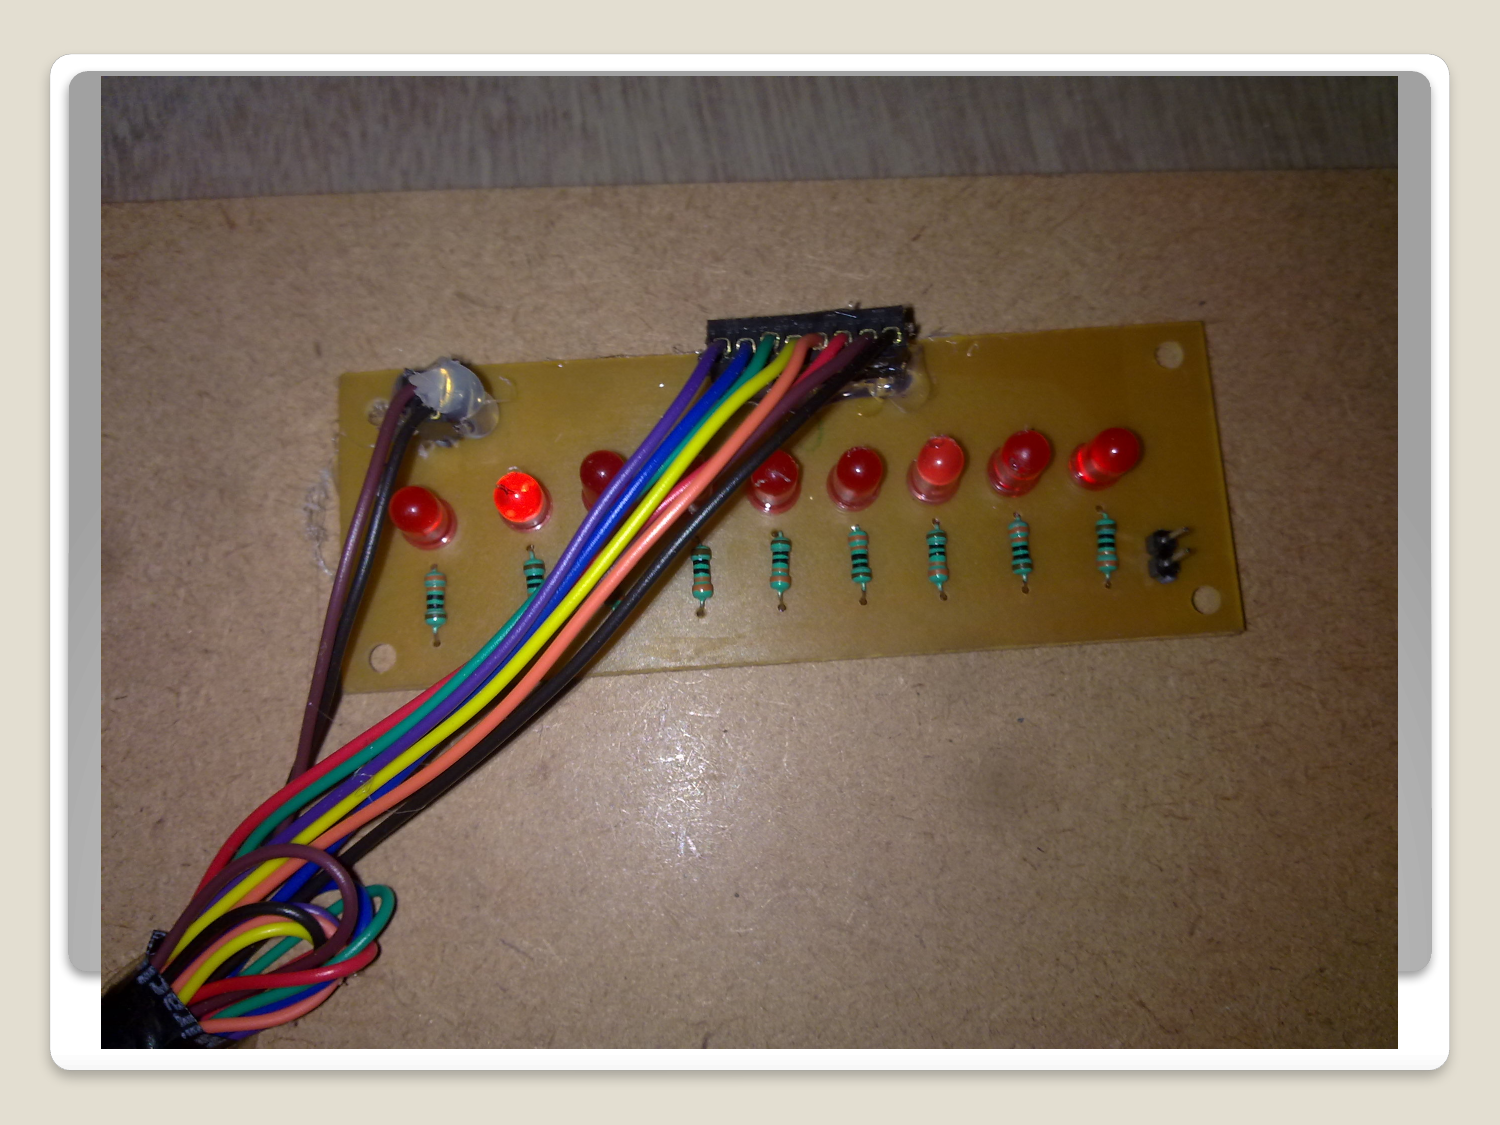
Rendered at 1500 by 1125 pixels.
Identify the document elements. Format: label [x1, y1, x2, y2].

picture [101, 76, 1399, 1049]
